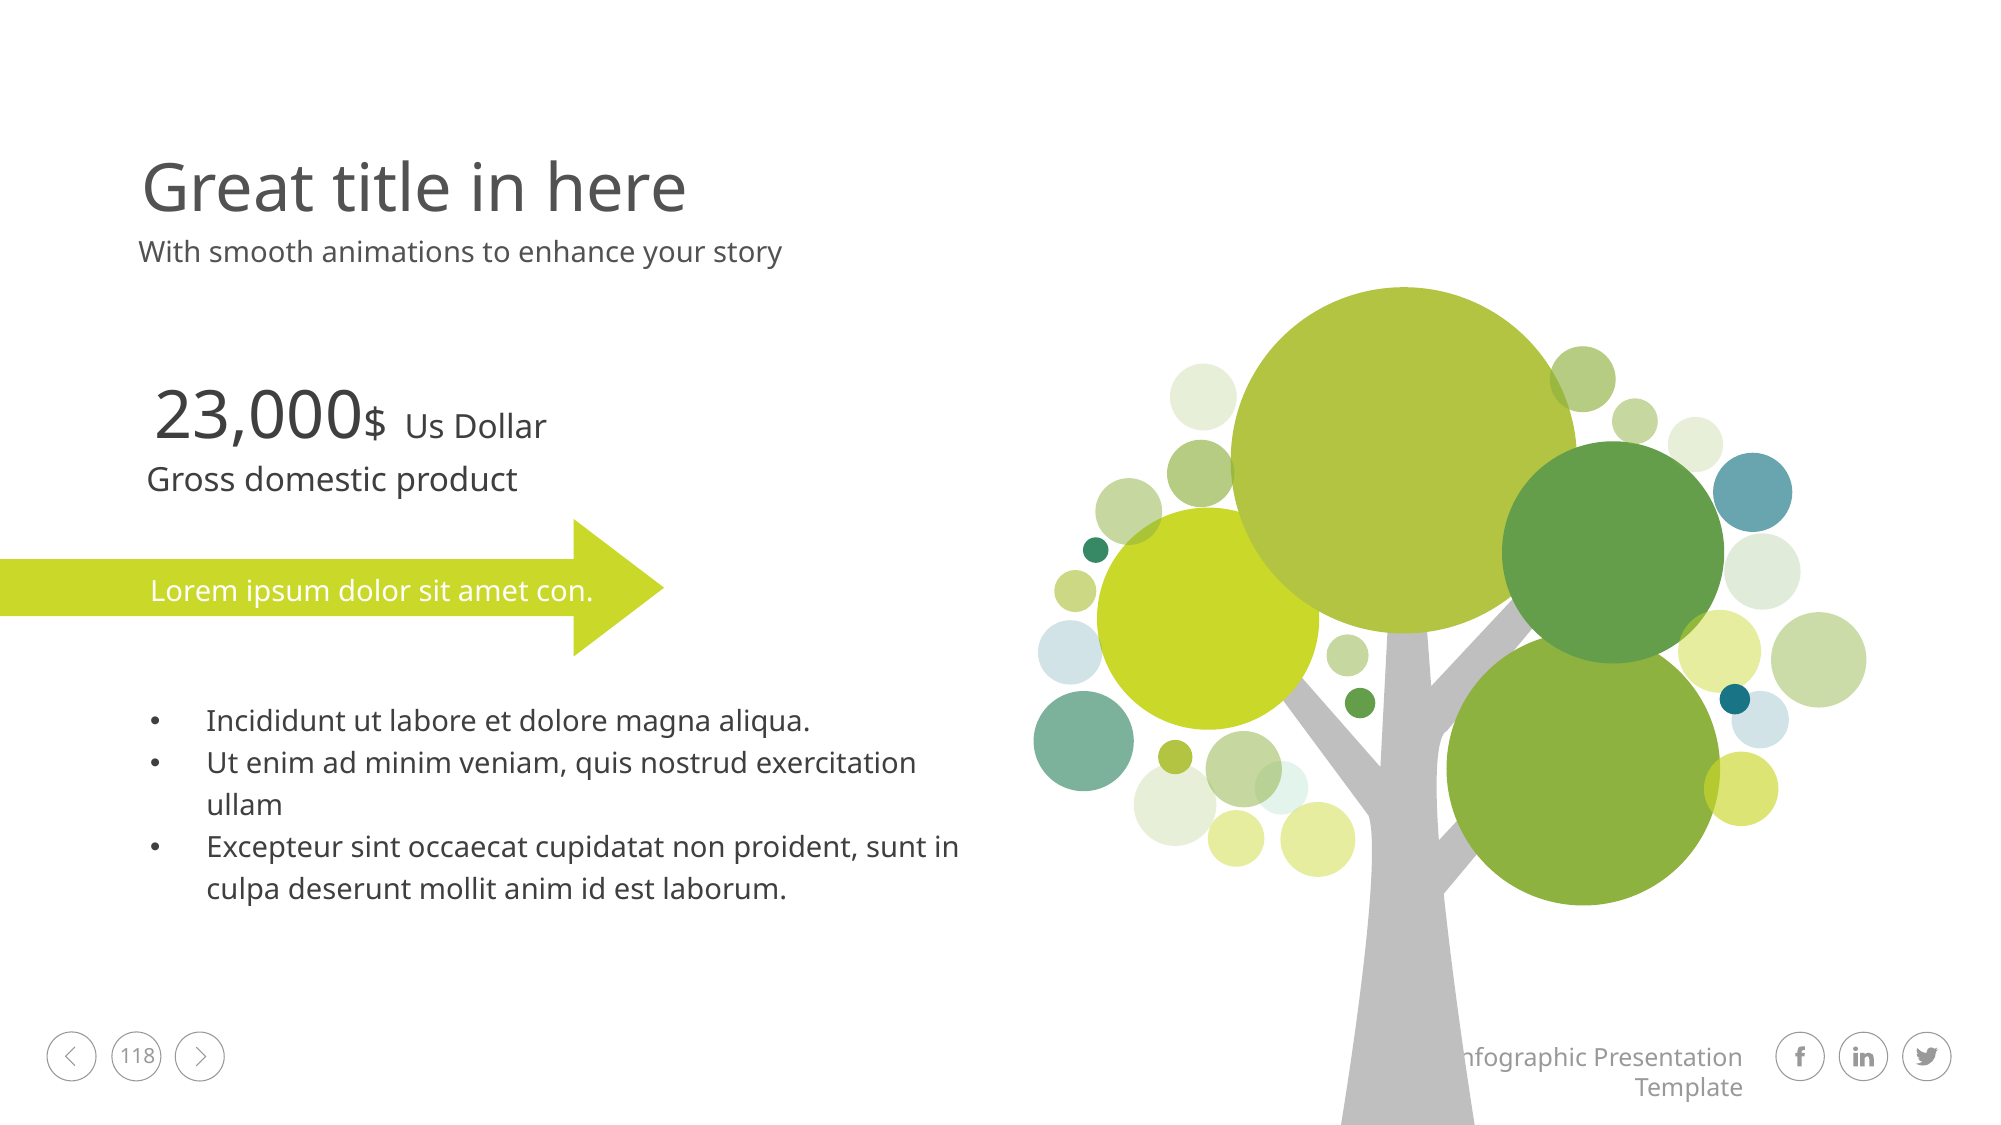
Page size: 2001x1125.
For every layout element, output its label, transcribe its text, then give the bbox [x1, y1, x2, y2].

slide_number 118 [88, 1026, 187, 1087]
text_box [1033, 287, 1867, 1125]
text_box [0, 364, 665, 657]
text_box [135, 137, 786, 276]
text_box Incididunt ut labore et dolore magna aliqua. Ut enim ad minim veniam, quis nostrud exercitation ullam Excepteur sint occaecat cupidatat non proident, sunt in culpa deserunt mollit anim id est laborum. [135, 688, 1013, 913]
